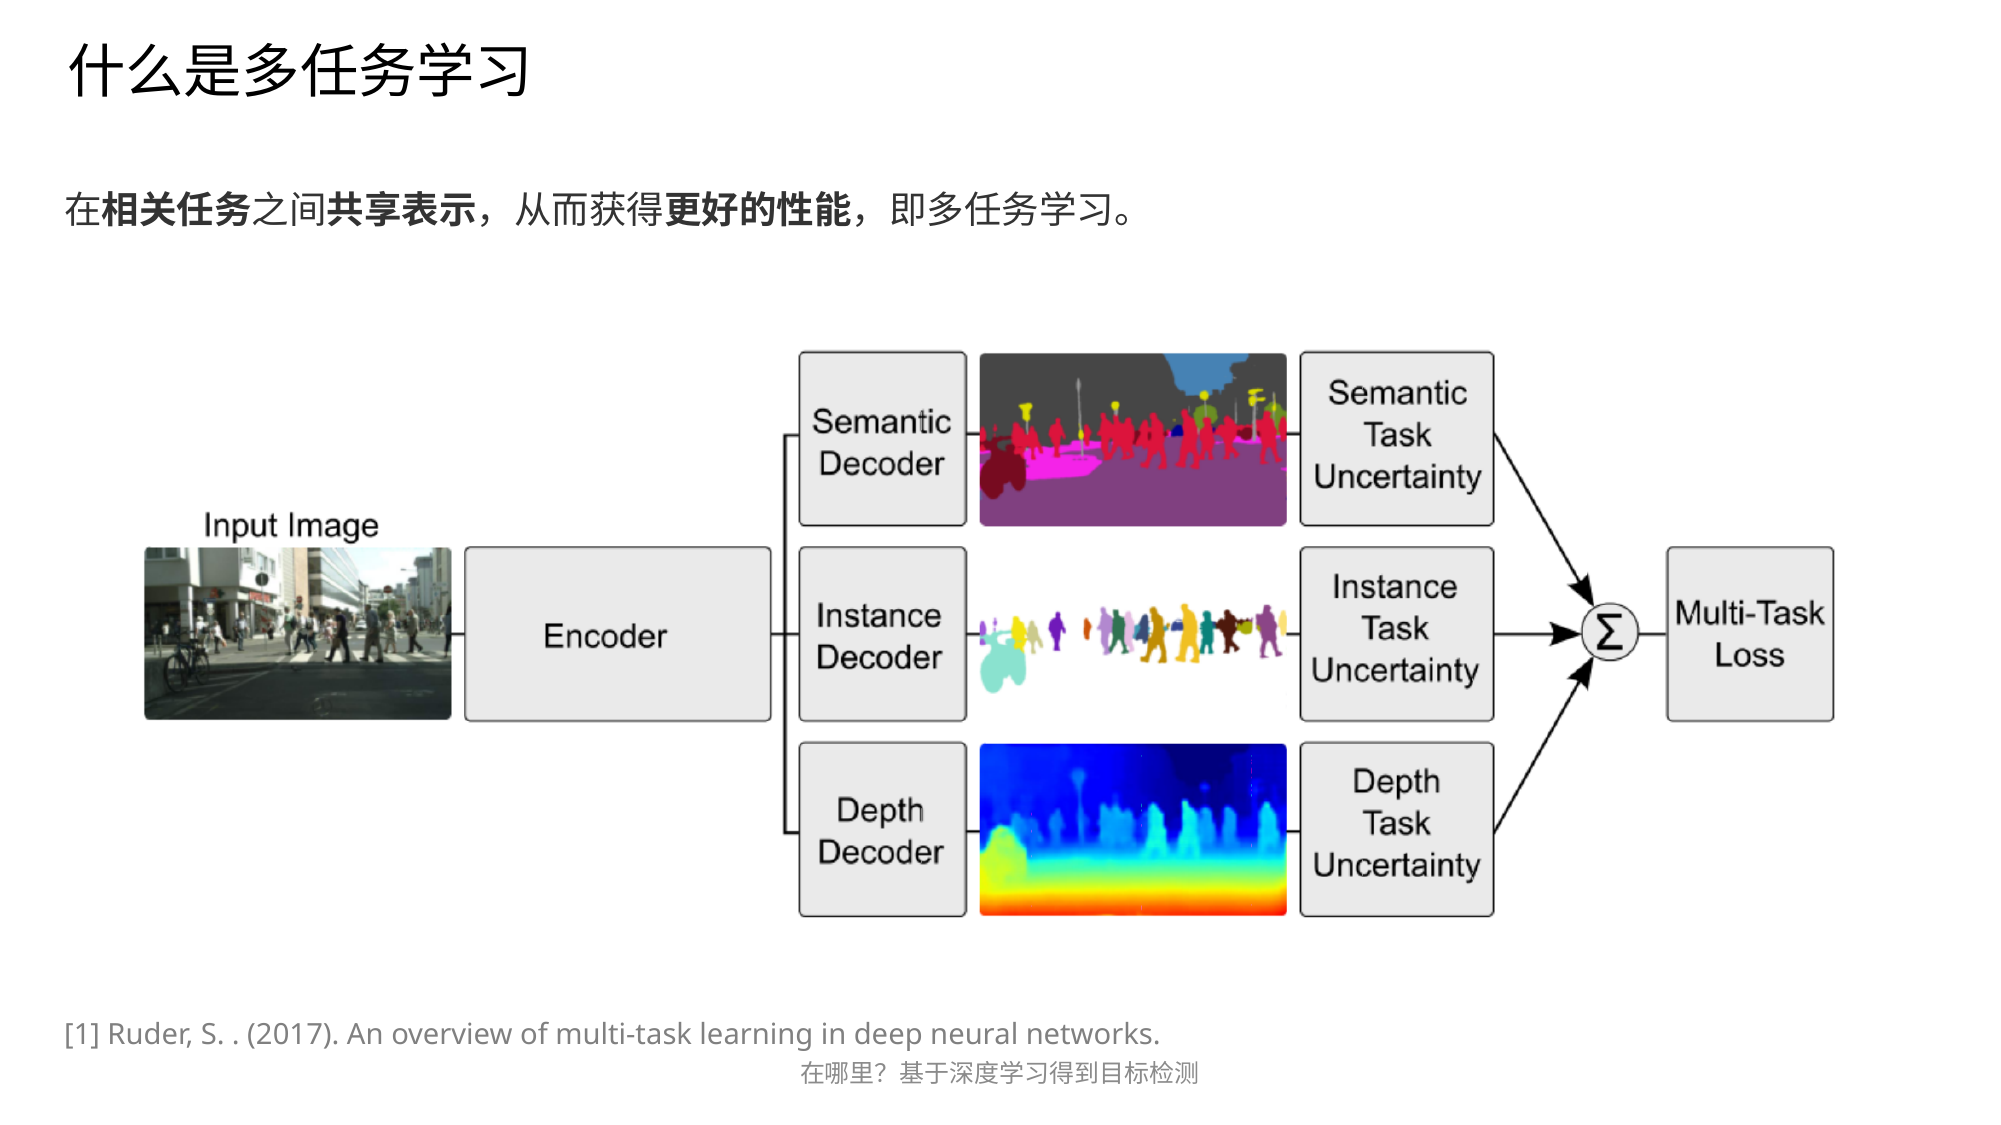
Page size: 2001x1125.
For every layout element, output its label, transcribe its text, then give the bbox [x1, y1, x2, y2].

footer 在哪里？基于深度学习得到目标检测 [662, 1058, 1338, 1103]
picture [134, 343, 1866, 935]
text_box 在相关任务之间共享表示，从而获得更好的性能，即多任务学习。 [49, 179, 1437, 239]
text_box [1] Ruder, S. . (2017). An overview of multi-task learning in deep neural networks. [49, 1008, 1462, 1058]
text_box 什么是多任务学习 [52, 27, 548, 112]
